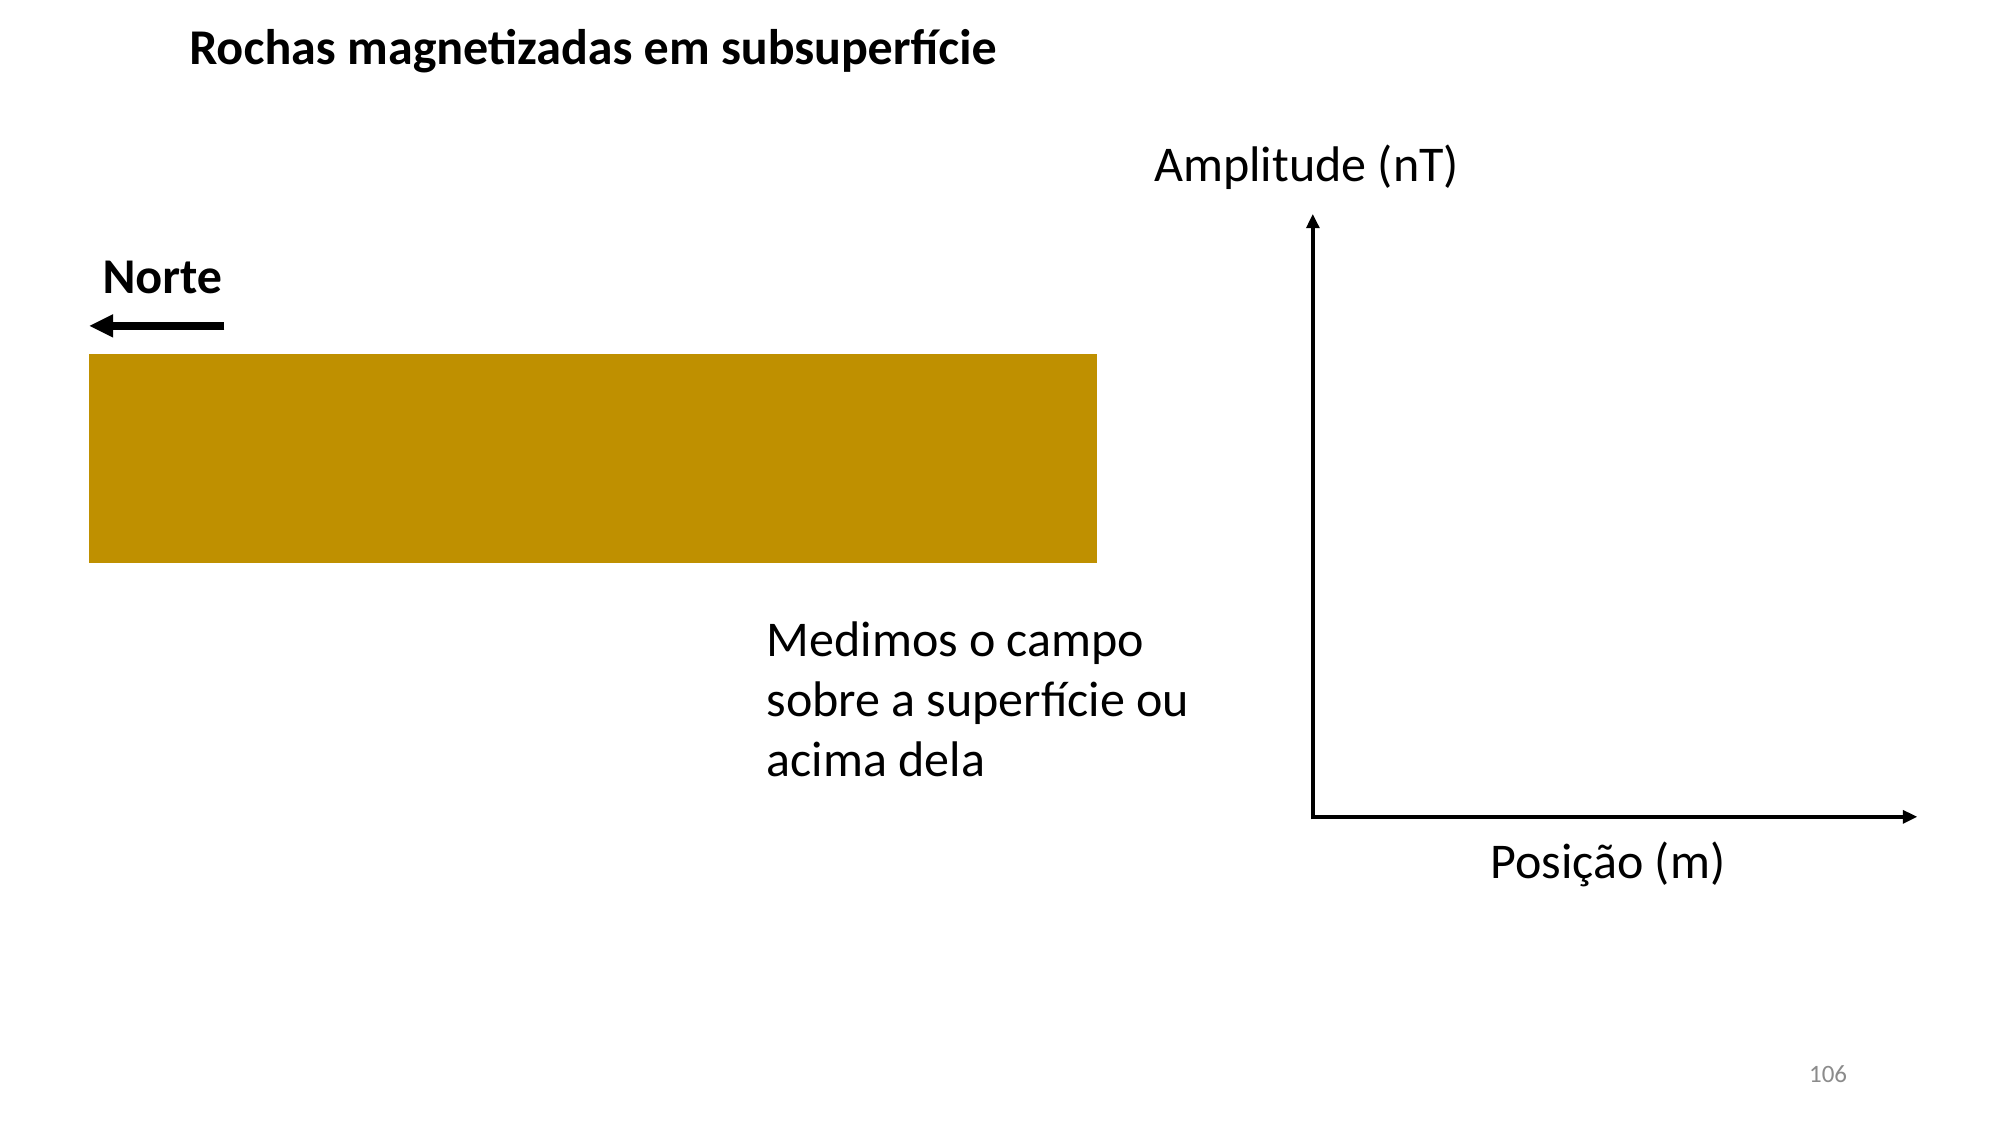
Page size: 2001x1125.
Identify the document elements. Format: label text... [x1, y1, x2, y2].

text_box Posição (m) [1475, 821, 1754, 897]
text_box Medimos o campo sobre a superfície ou acima dela [751, 599, 1234, 795]
text_box Rochas magnetizadas em subsuperfície [174, 7, 1038, 82]
text_box [89, 354, 1097, 563]
slide_number 106 [1412, 1042, 1863, 1103]
text_box Amplitude (nT) [1139, 124, 1498, 200]
text_box Norte [87, 236, 262, 312]
